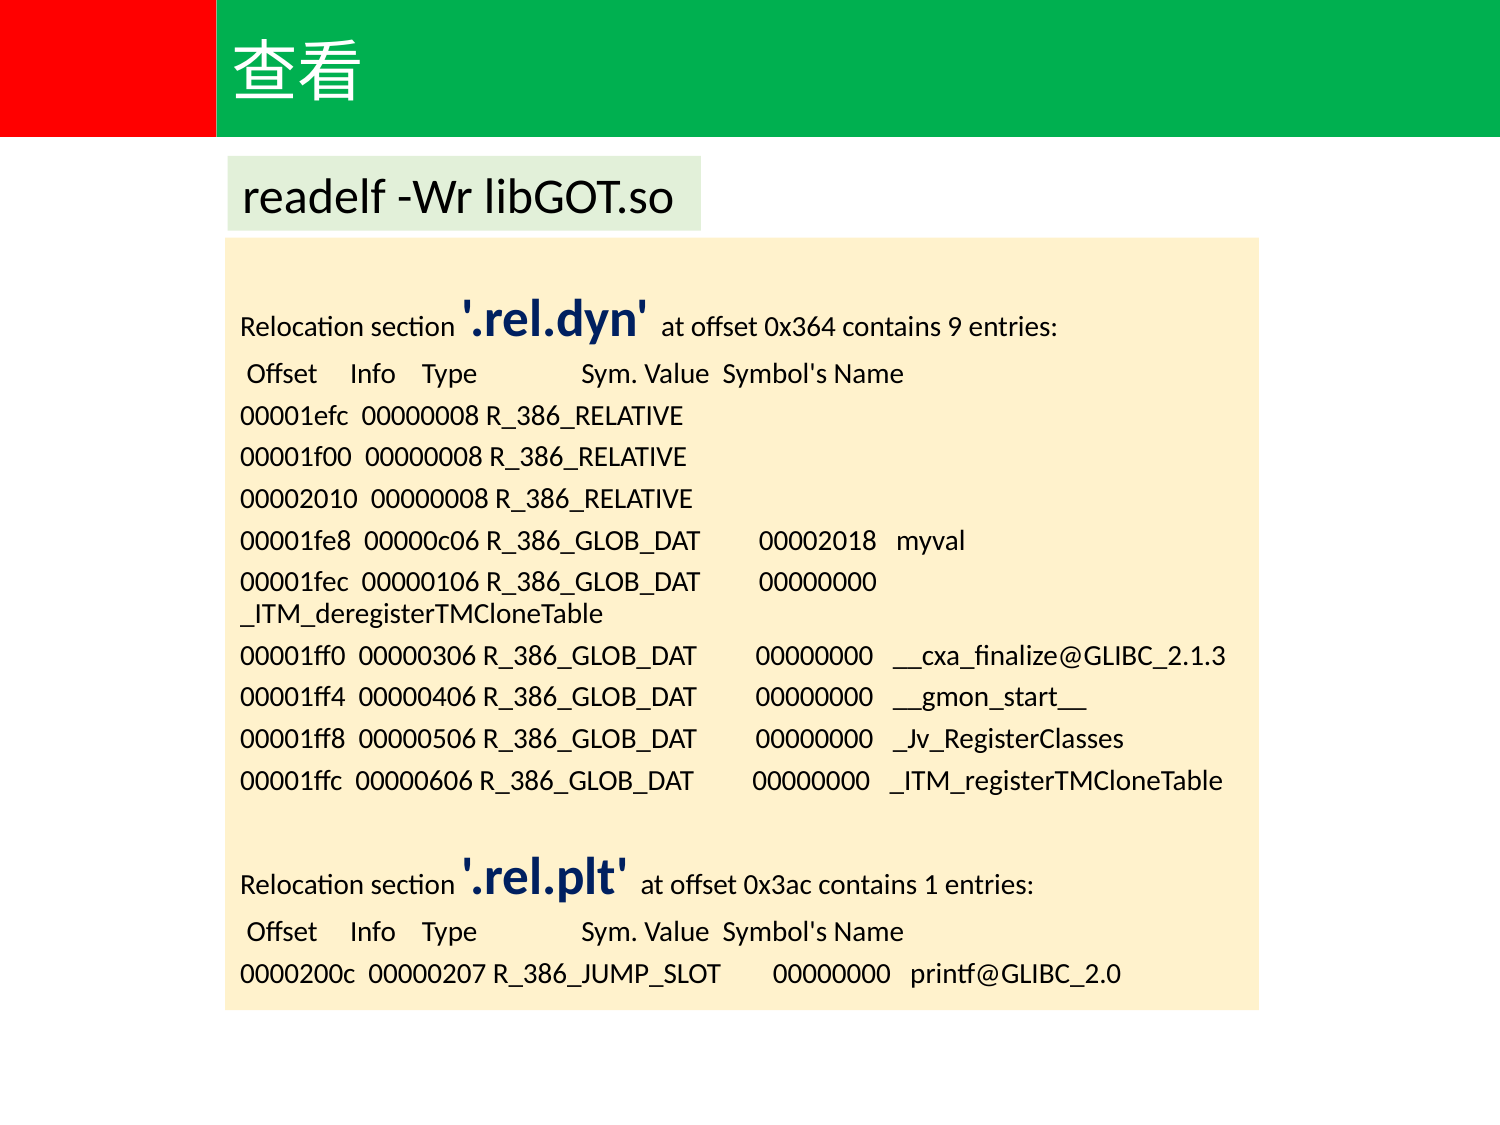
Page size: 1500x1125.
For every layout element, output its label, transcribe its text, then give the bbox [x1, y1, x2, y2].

text_box readelf -Wr libGOT.so [227, 155, 701, 231]
text_box 查看 [216, 0, 1500, 138]
list Relocation section '.rel.dyn' at offset 0x364 contains 9 entries: Offset Info Type Sym. Value Symbol's Name 00001efc 00000008 R_386_RELATIVE 00001f00 00000008 R_386_RELATIVE 00002010 00000008 R_386_RELATIVE 00001fe8 00000c06 R_386_GLOB_DAT 00002018 myval 00001fec 00000106 R_386_GLOB_DAT 00000000 _ITM_deregisterTMCloneTable 00001ff0 00000306 R_386_GLOB_DAT 00000000 __cxa_finalize@GLIBC_2.1.3 00001ff4 00000406 R_386_GLOB_DAT 00000000 __gmon_start__ 00001ff8 00000506 R_386_GLOB_DAT 00000000 _Jv_RegisterClasses 00001ffc 00000606 R_386_GLOB_DAT 00000000 _ITM_registerTMCloneTable Relocation section '.rel.plt' at offset 0x3ac contains 1 entries: Offset Info Type Sym. Value Symbol's Name 0000200c 00000207 R_386_JUMP_SLOT 00000000 printf@GLIBC_2.0 [225, 237, 1259, 1011]
text_box [0, 0, 216, 138]
